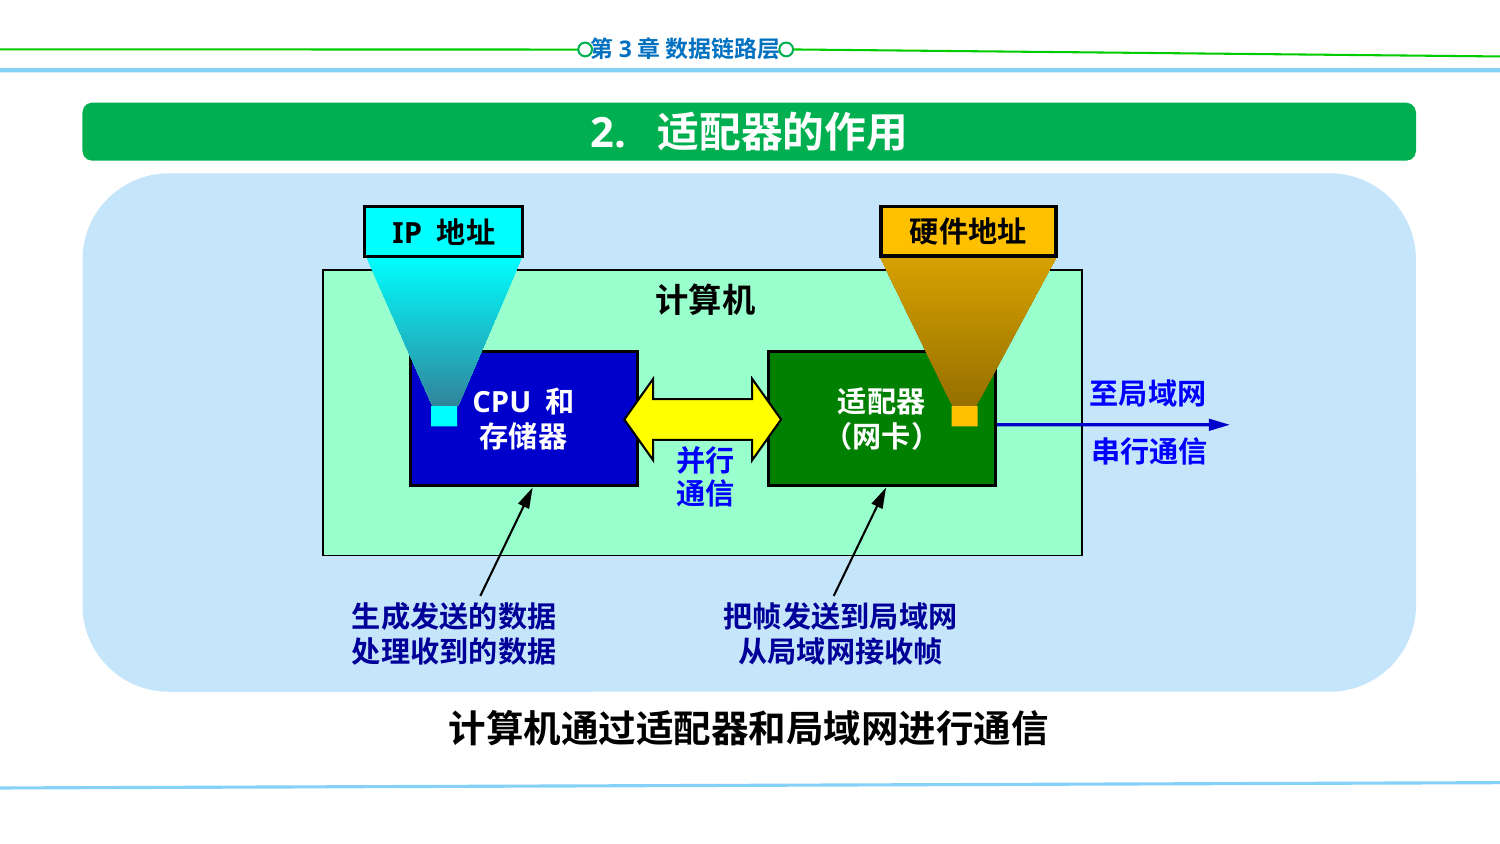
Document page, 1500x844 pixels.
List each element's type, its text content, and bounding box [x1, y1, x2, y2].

text_box [923, 102, 1417, 161]
text_box 计算机通过适配器和局域网进行通信 [434, 698, 1064, 758]
text_box [80, 171, 1419, 694]
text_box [322, 206, 1230, 678]
text_box [82, 102, 575, 161]
text_box 2. 适配器的作用 [575, 98, 923, 164]
